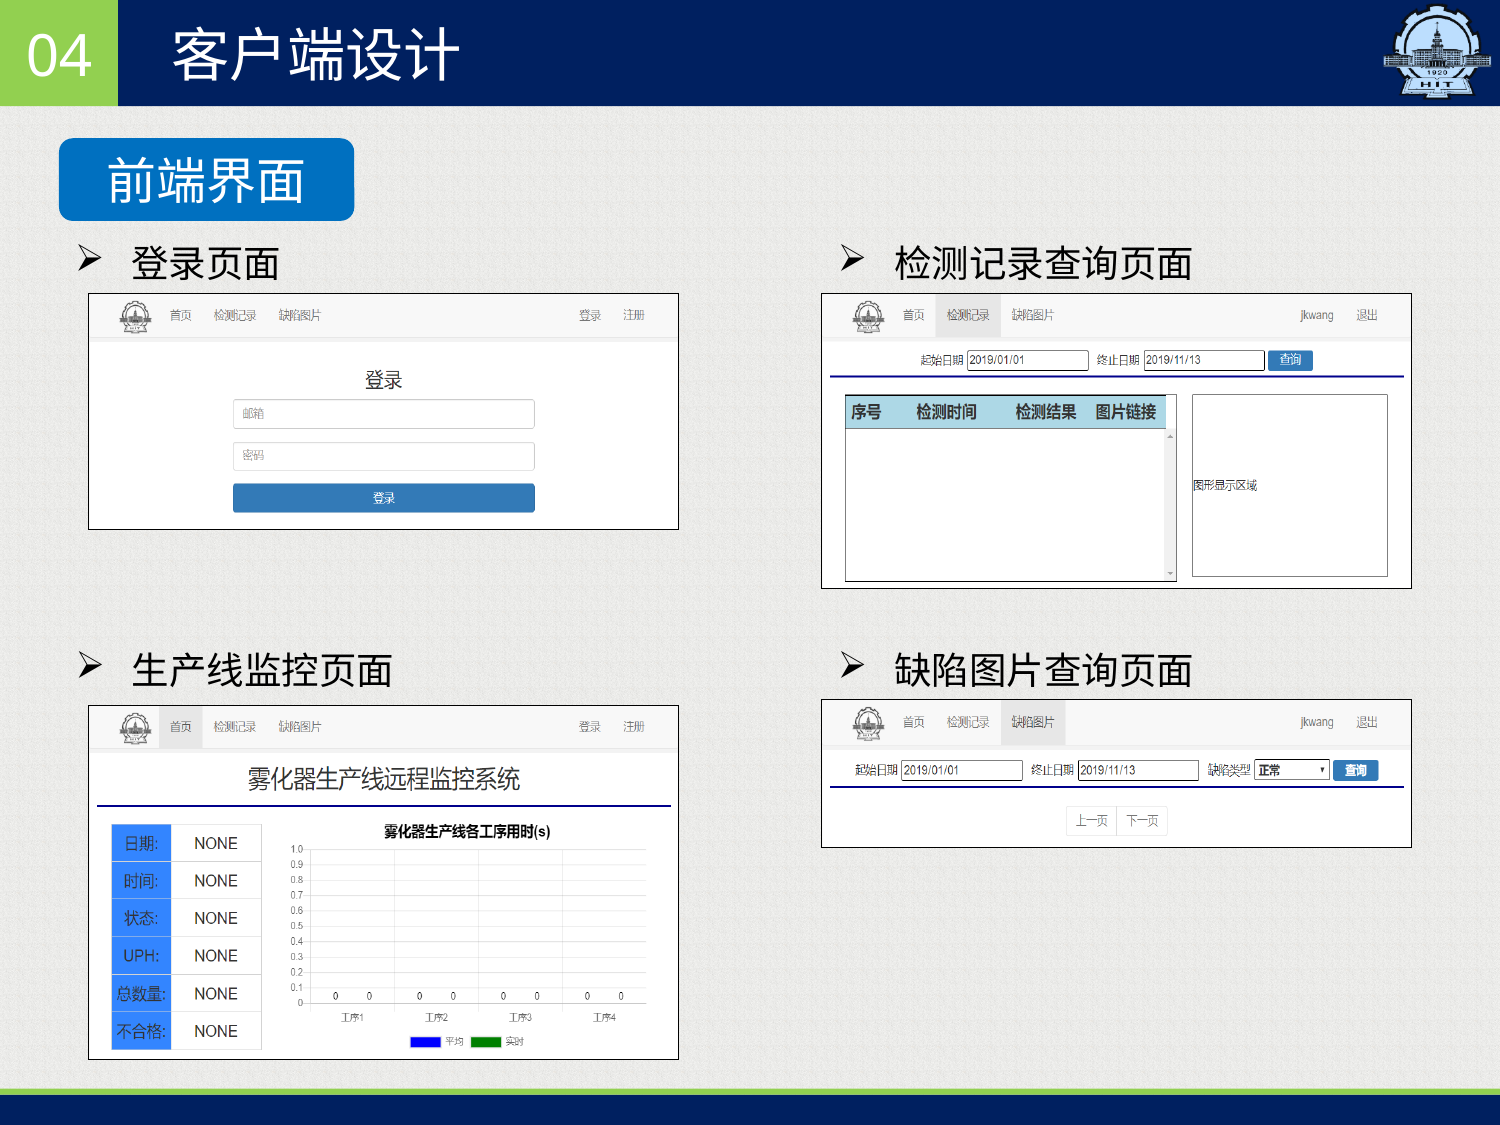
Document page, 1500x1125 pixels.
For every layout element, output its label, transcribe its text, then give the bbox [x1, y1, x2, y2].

text_box 检测记录查询页面 [823, 210, 1210, 293]
text_box 缺陷图片查询页面 [823, 617, 1210, 699]
text_box 生产线监控页面 [60, 617, 410, 700]
text_box 前端界面 [58, 138, 355, 221]
list 客户端设计 [156, 0, 1361, 107]
text_box 登录页面 [60, 210, 297, 293]
picture [0, 107, 1500, 1088]
list 04 [0, 0, 119, 107]
